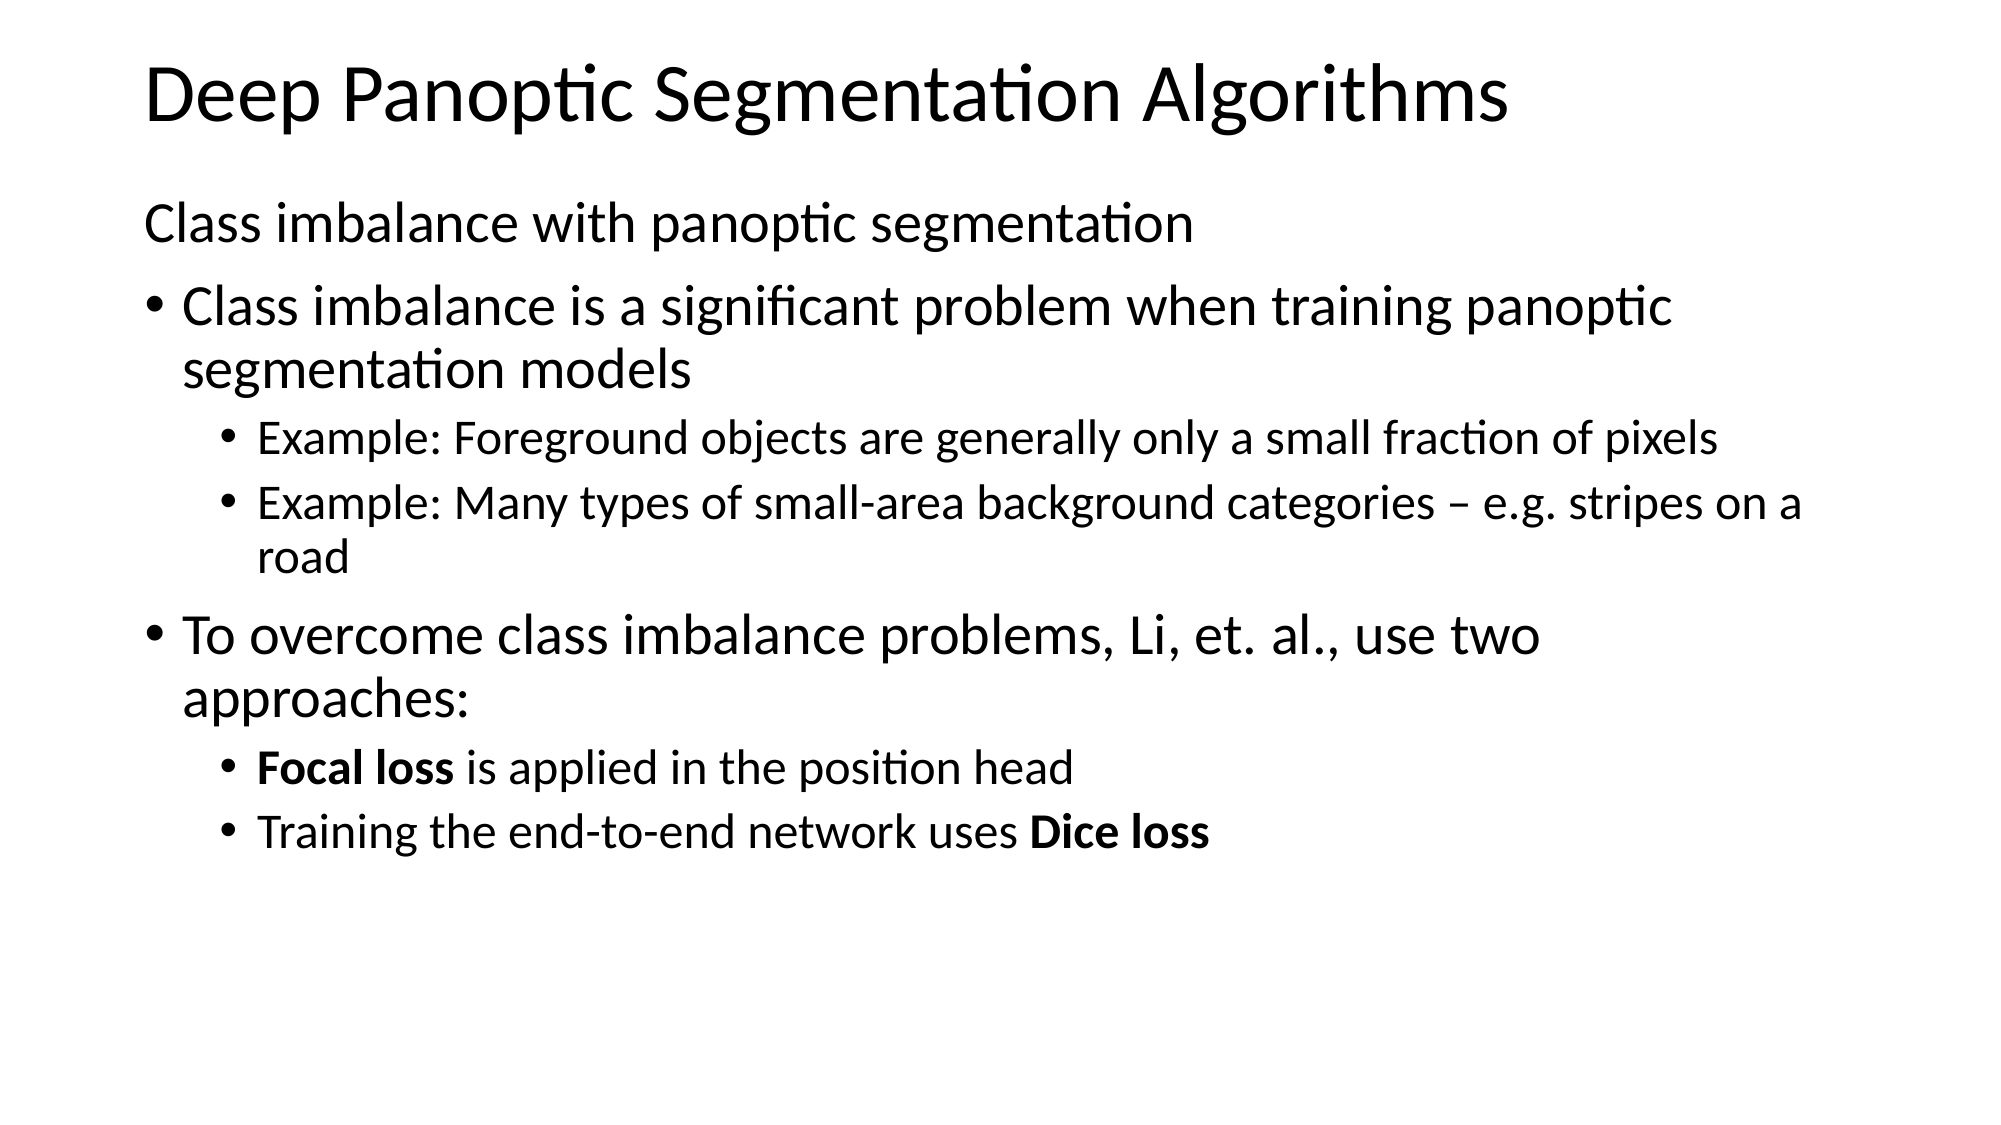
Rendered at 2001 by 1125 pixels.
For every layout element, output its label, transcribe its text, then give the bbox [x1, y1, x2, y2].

title Deep Panoptic Segmentation Algorithms [129, 22, 1855, 166]
list Class imbalance with panoptic segmentation Class imbalance is a significant problem when training panoptic segmentation models Example: Foreground objects are generally only a small fraction of pixels Example: Many types of small-area background categories – e.g. stripes on a road To overcome class imbalance problems, Li, et. al., use two approaches: Focal loss is applied in the position head Training the end-to-end network uses Dice loss [129, 184, 1855, 1102]
